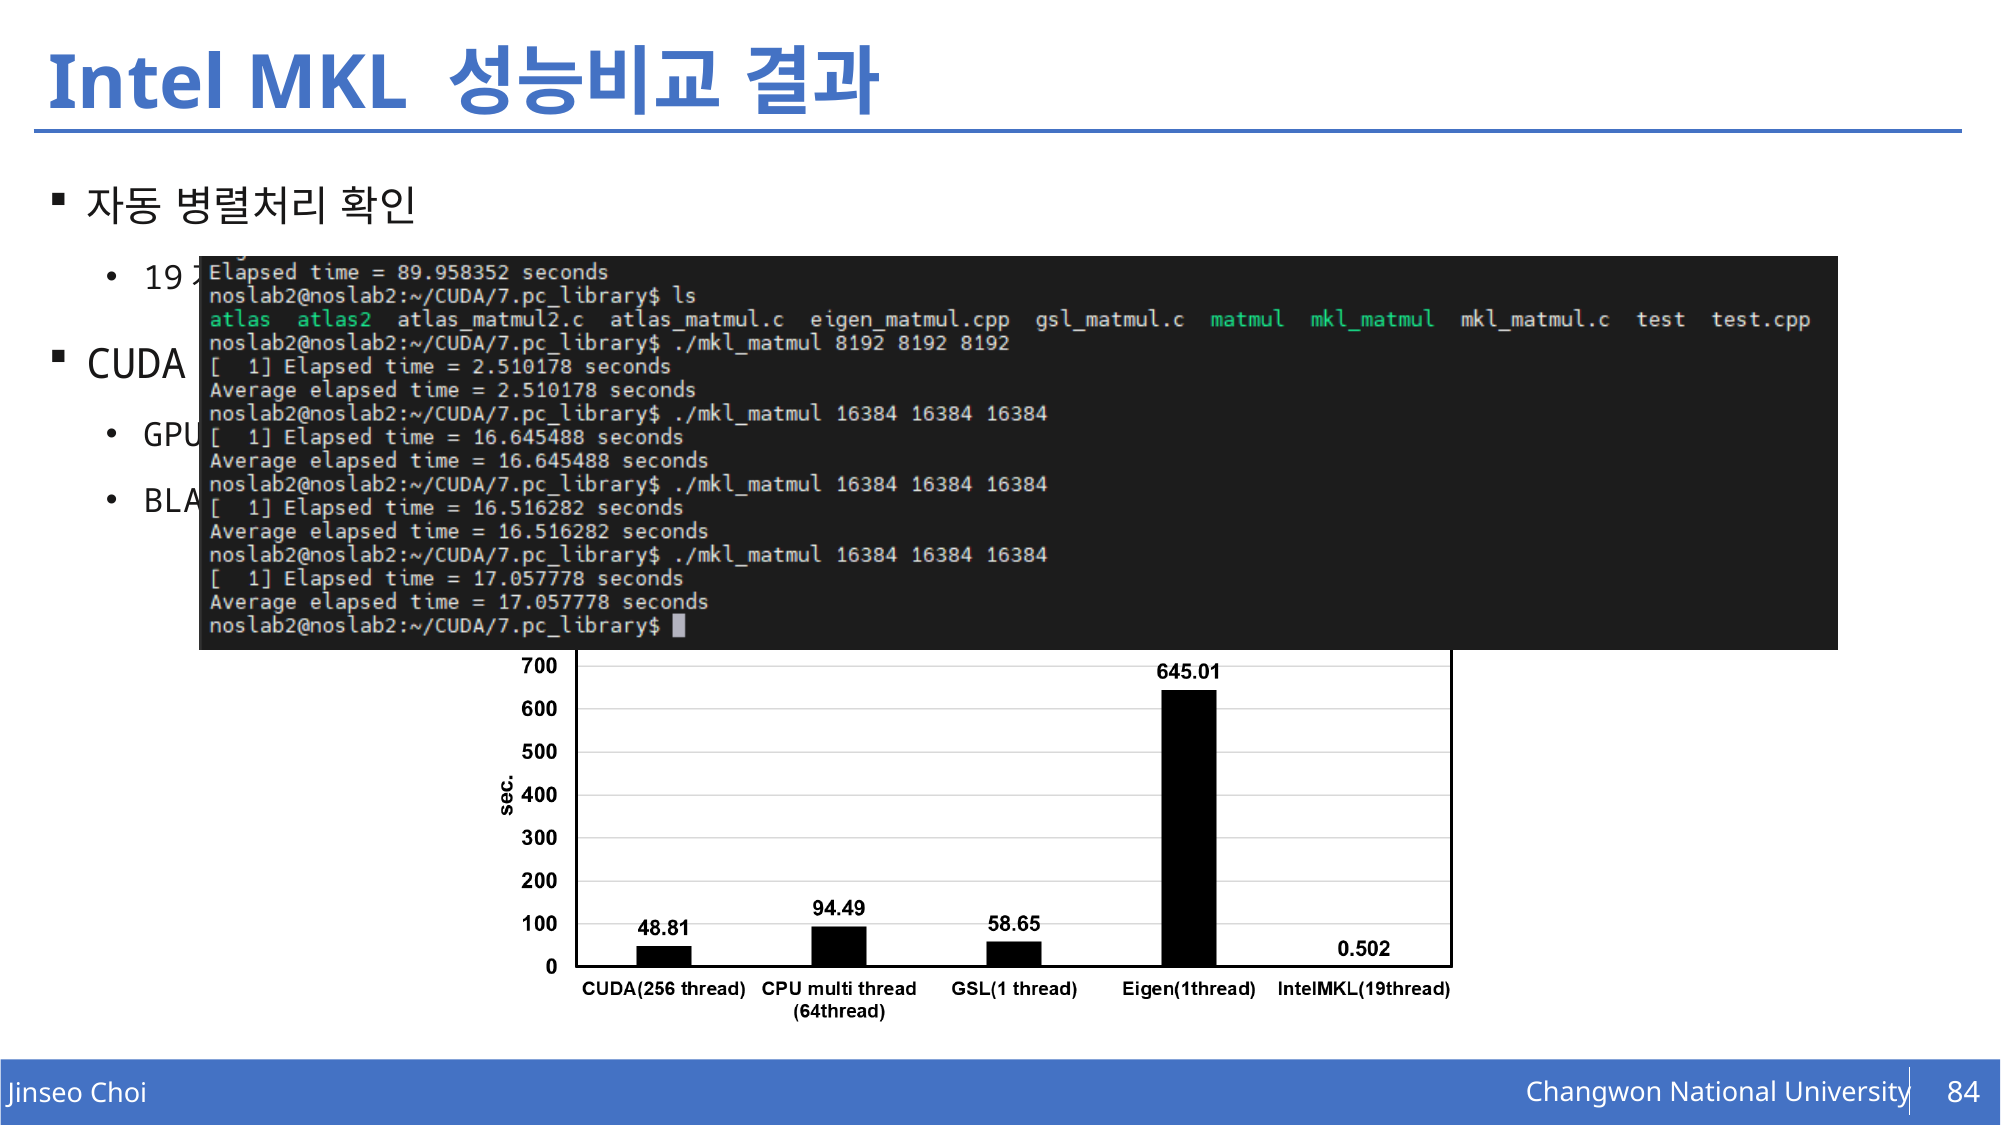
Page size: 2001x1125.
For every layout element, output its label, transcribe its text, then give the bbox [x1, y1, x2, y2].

title Intel MKL 성능비교 결과 [33, 27, 1963, 143]
picture [199, 256, 1838, 1030]
list 자동 병렬처리 확인 19개 쓰레드가 생성되는 것을 확인 CUDA 대비 98.9%감소 GPU하드웨어 특성을 고려한 로직과 비슷한 성능을 보임 BLAS 저수준 최적화 + Intel 병렬처리 최적화 [33, 152, 1963, 997]
slide_number 84 [1927, 1063, 2000, 1124]
